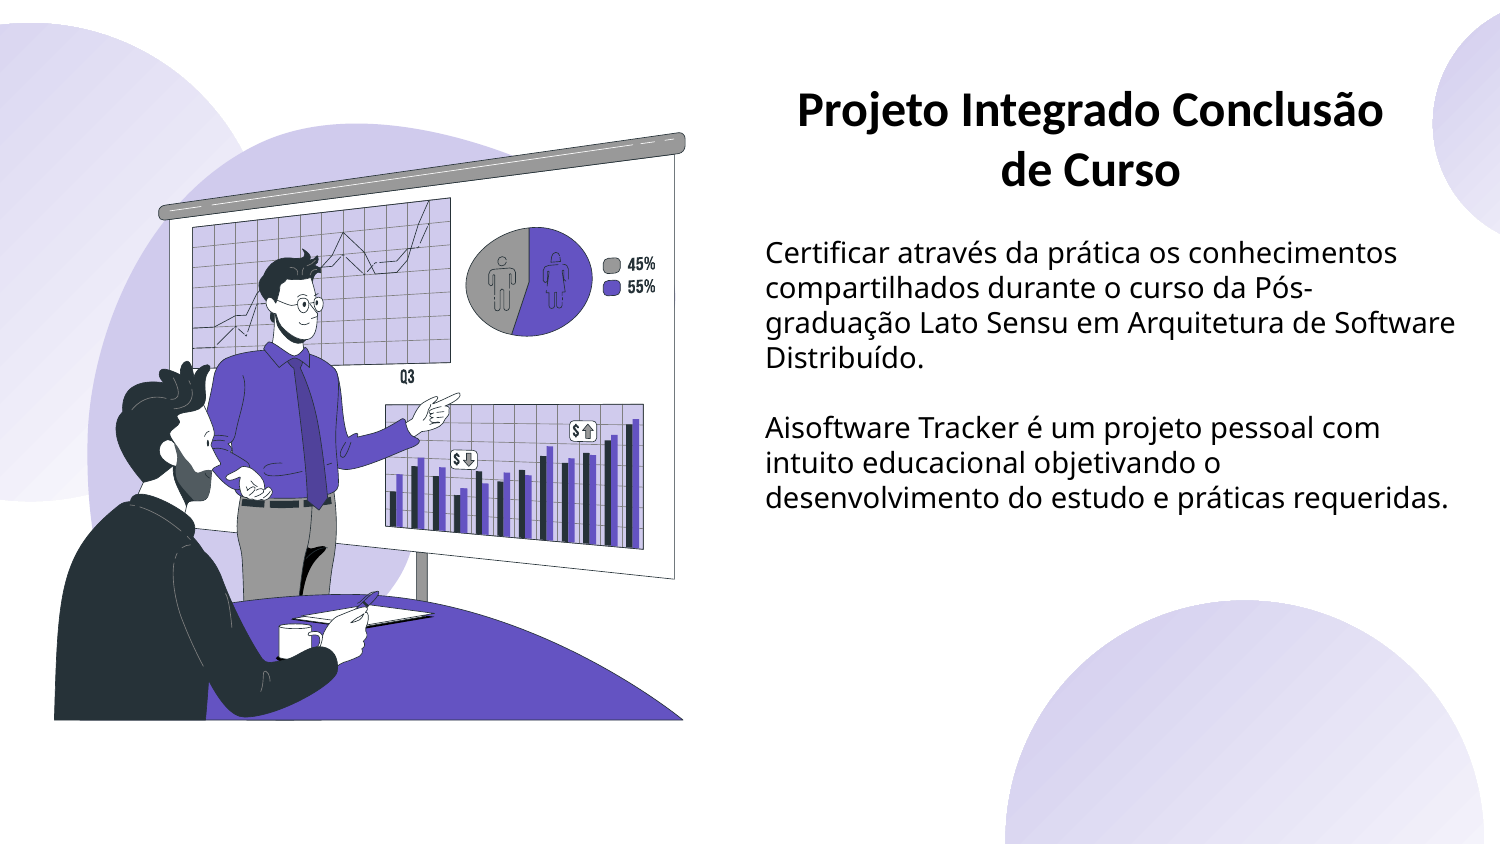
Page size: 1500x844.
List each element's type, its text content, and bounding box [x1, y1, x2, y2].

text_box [54, 123, 711, 721]
title Projeto Integrado Conclusão de Curso [770, 88, 1412, 184]
text_box Certificar através da prática os conhecimentos compartilhados durante o curso da Pós-graduação Lato Sensu em Arquitetura de Software Distribuído. Aisoftware Tracker é um projeto pessoal com intuito educacional objetivando o desenvolvimento do estudo e práticas requeridas. [749, 227, 1474, 522]
